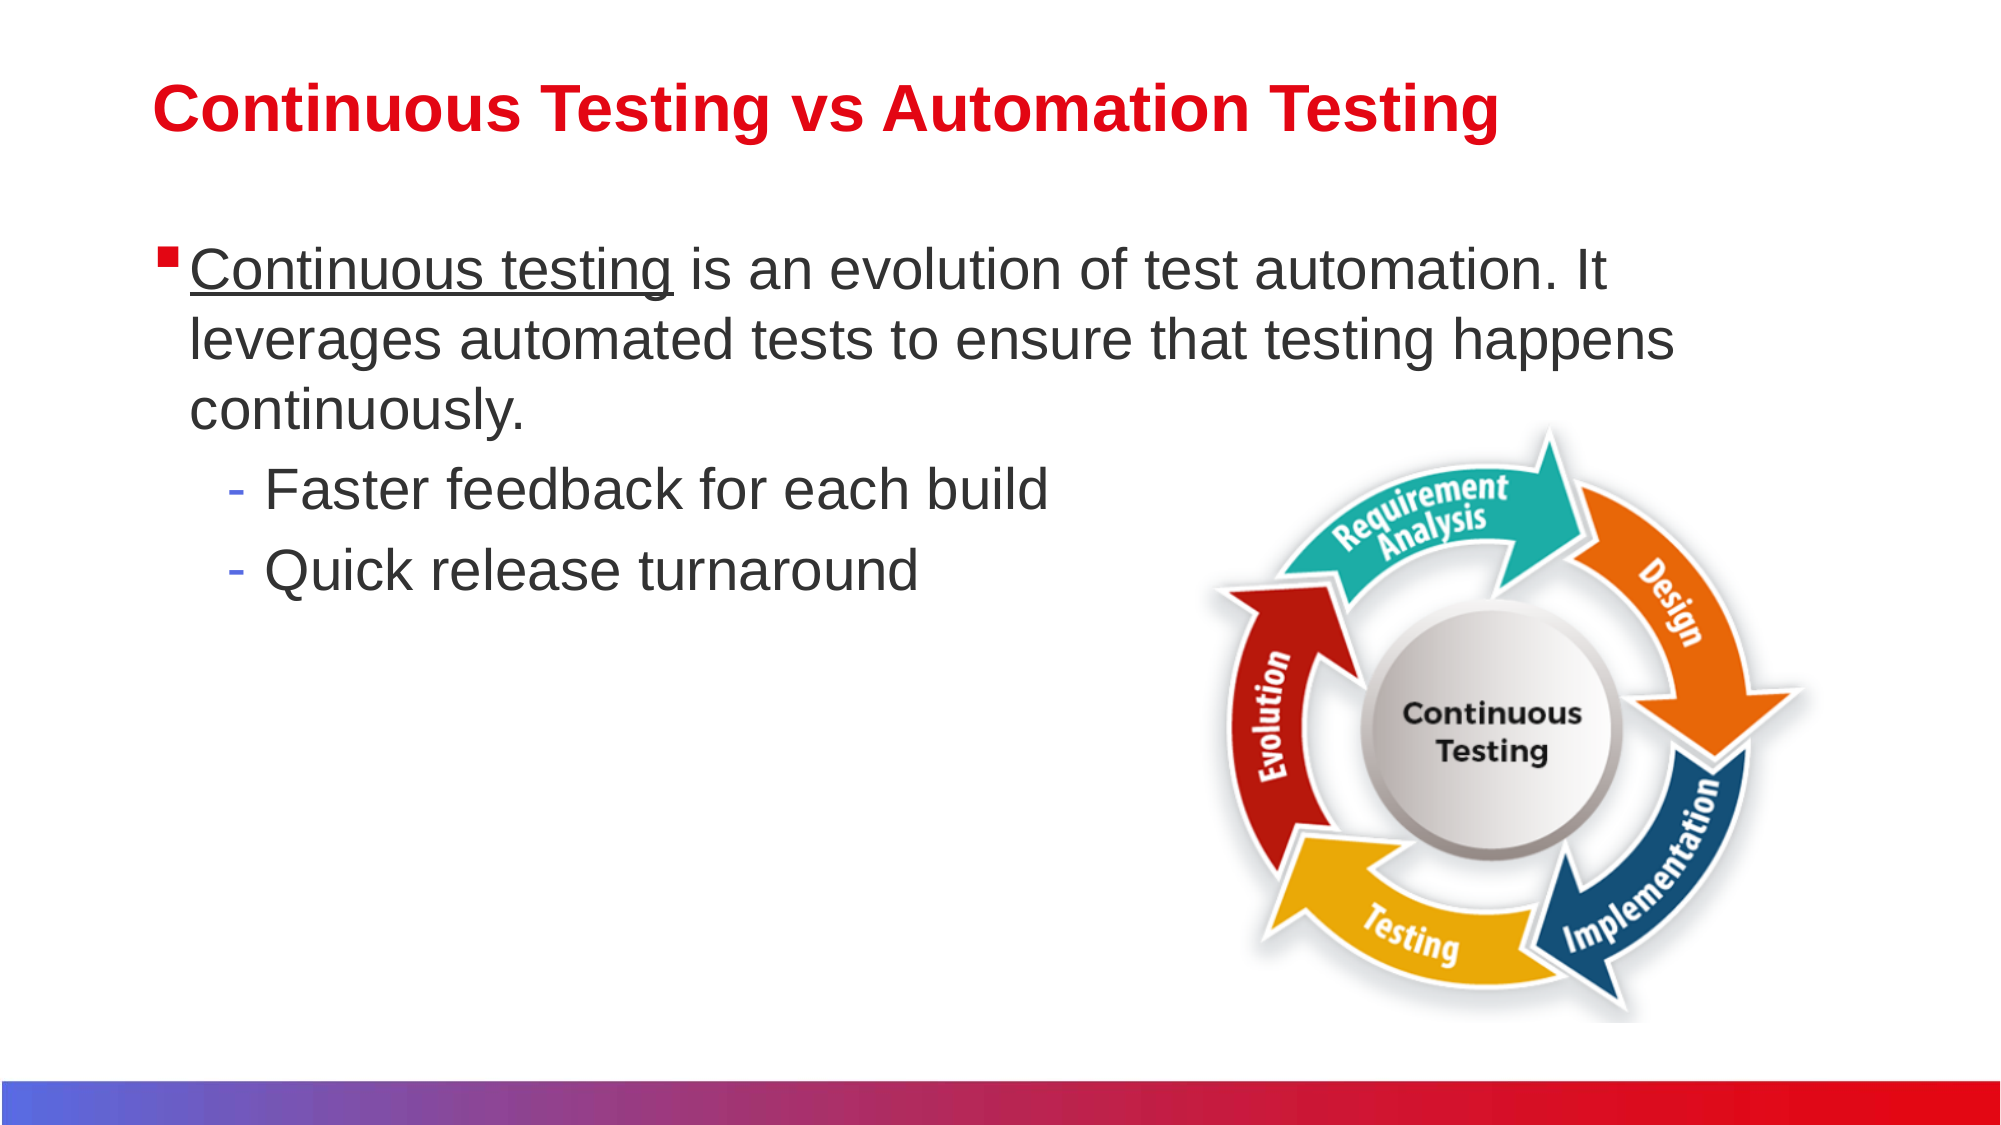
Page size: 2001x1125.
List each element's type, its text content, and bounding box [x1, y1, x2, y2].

picture [0, 0, 2001, 1125]
title Continuous Testing vs Automation Testing [137, 66, 1863, 155]
list Continuous testing is an evolution of test automation. It leverages automated tests to ensure that testing happens continuously. Faster feedback for each build Quick release turnaround [137, 223, 1863, 992]
